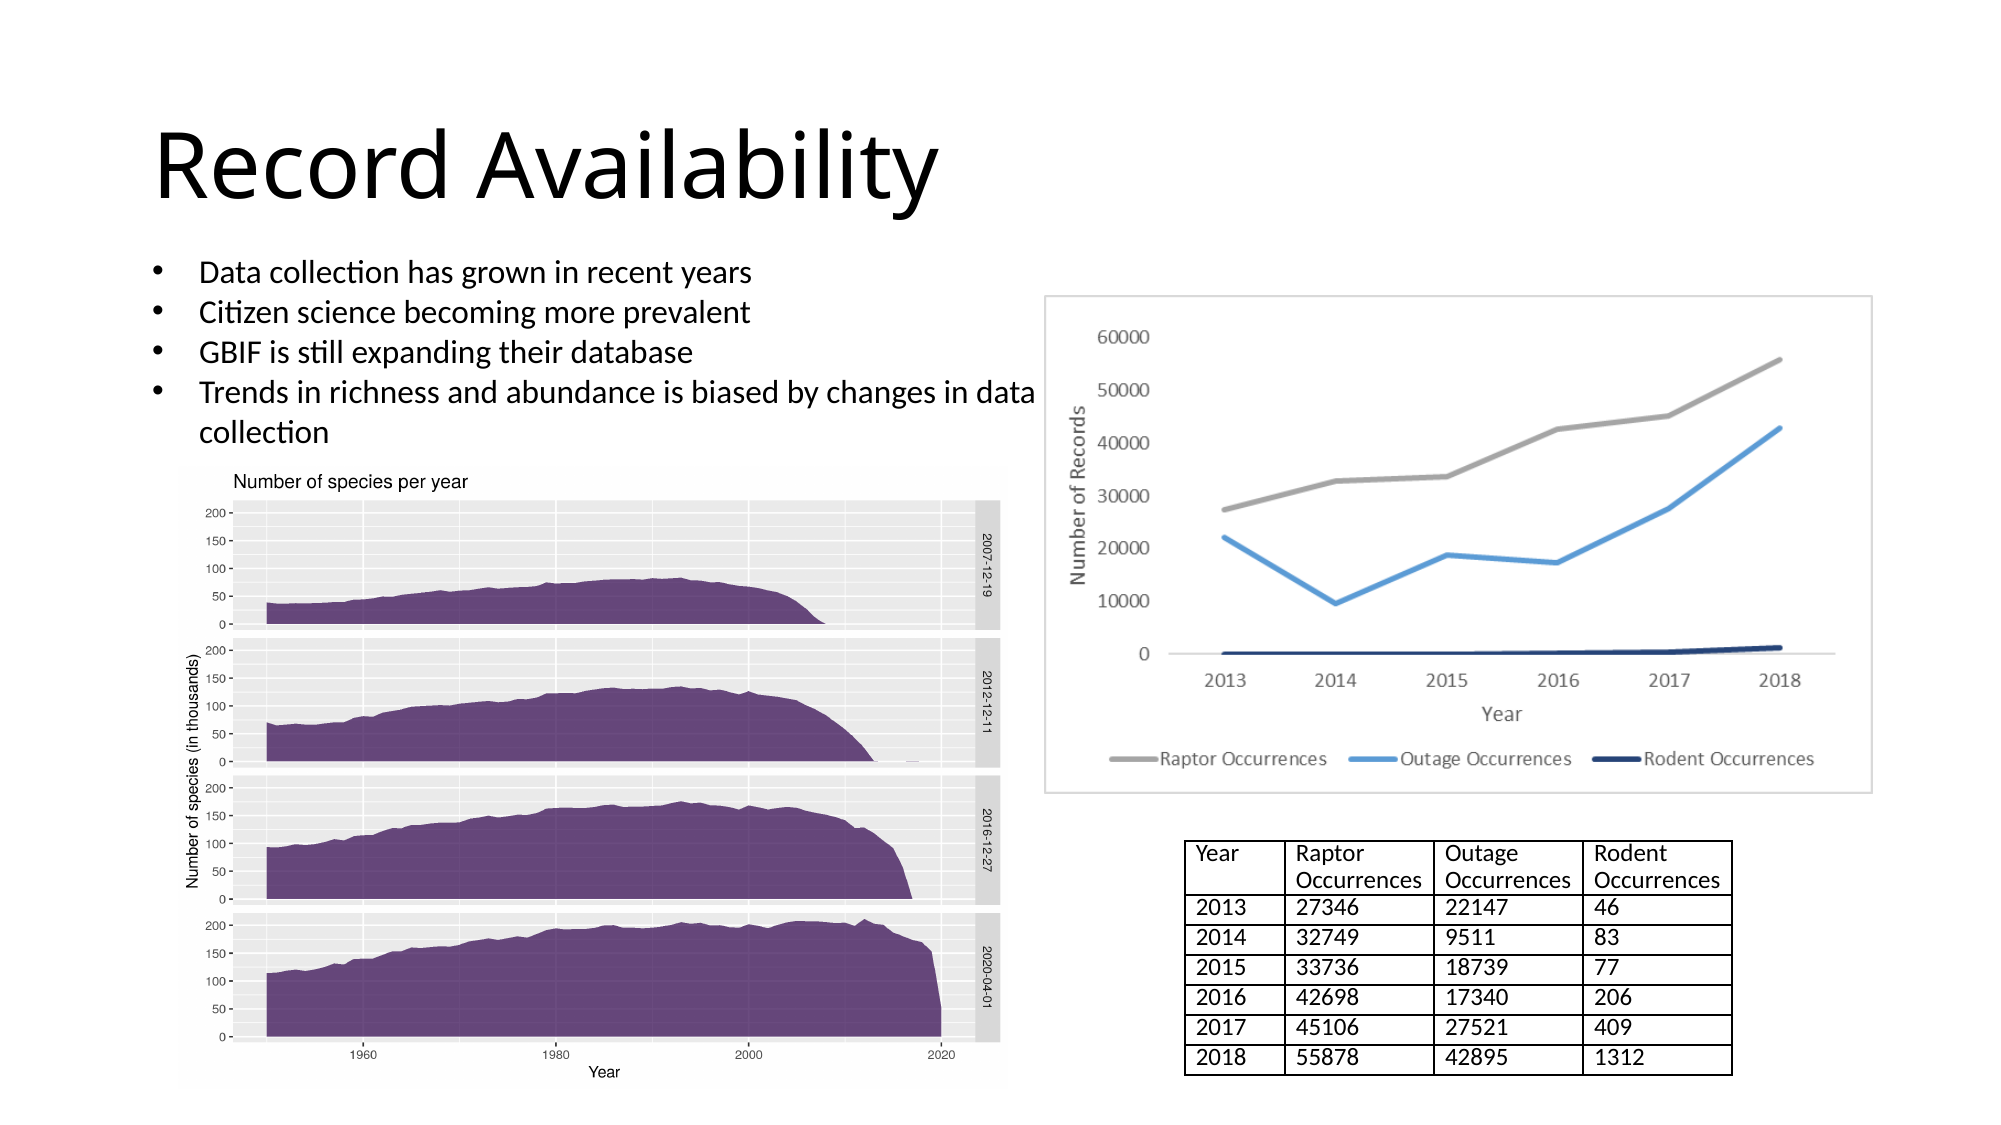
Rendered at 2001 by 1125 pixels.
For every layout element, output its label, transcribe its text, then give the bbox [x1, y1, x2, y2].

table_header Outage Occurrences [1435, 842, 1582, 894]
table_cell 42895 [1435, 1046, 1582, 1074]
table_cell 9511 [1435, 926, 1582, 954]
table_cell 45106 [1286, 1016, 1433, 1044]
table_cell 27346 [1286, 896, 1433, 924]
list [178, 466, 1008, 1089]
table_cell 2013 [1186, 896, 1284, 924]
table_cell 33736 [1286, 956, 1433, 984]
table_cell 2018 [1186, 1046, 1284, 1074]
table_cell 32749 [1286, 926, 1433, 954]
table_cell 77 [1584, 956, 1731, 984]
table_cell 2017 [1186, 1016, 1284, 1044]
table_header Year [1186, 842, 1284, 894]
table_cell 409 [1584, 1016, 1731, 1044]
text_box Data collection has grown in recent years Citizen science becoming more prevalent GBIF is still expanding their database Trends in richness and abundance is biased by changes in data collection [137, 243, 1131, 458]
table_cell 22147 [1435, 896, 1582, 924]
table_cell 17340 [1435, 986, 1582, 1014]
table_cell 206 [1584, 986, 1731, 1014]
table_header Raptor Occurrences [1286, 842, 1433, 894]
table_cell 2015 [1186, 956, 1284, 984]
table_cell 1312 [1584, 1046, 1731, 1074]
table_cell 42698 [1286, 986, 1433, 1014]
table_cell 27521 [1435, 1016, 1582, 1044]
table_cell 46 [1584, 896, 1731, 924]
table_cell 18739 [1435, 956, 1582, 984]
table_cell 2014 [1186, 926, 1284, 954]
table_cell 55878 [1286, 1046, 1433, 1074]
title Record Availability [137, 59, 1863, 278]
picture [1044, 295, 1873, 794]
table_header Rodent Occurrences [1584, 842, 1731, 894]
table_cell 83 [1584, 926, 1731, 954]
table_cell 2016 [1186, 986, 1284, 1014]
